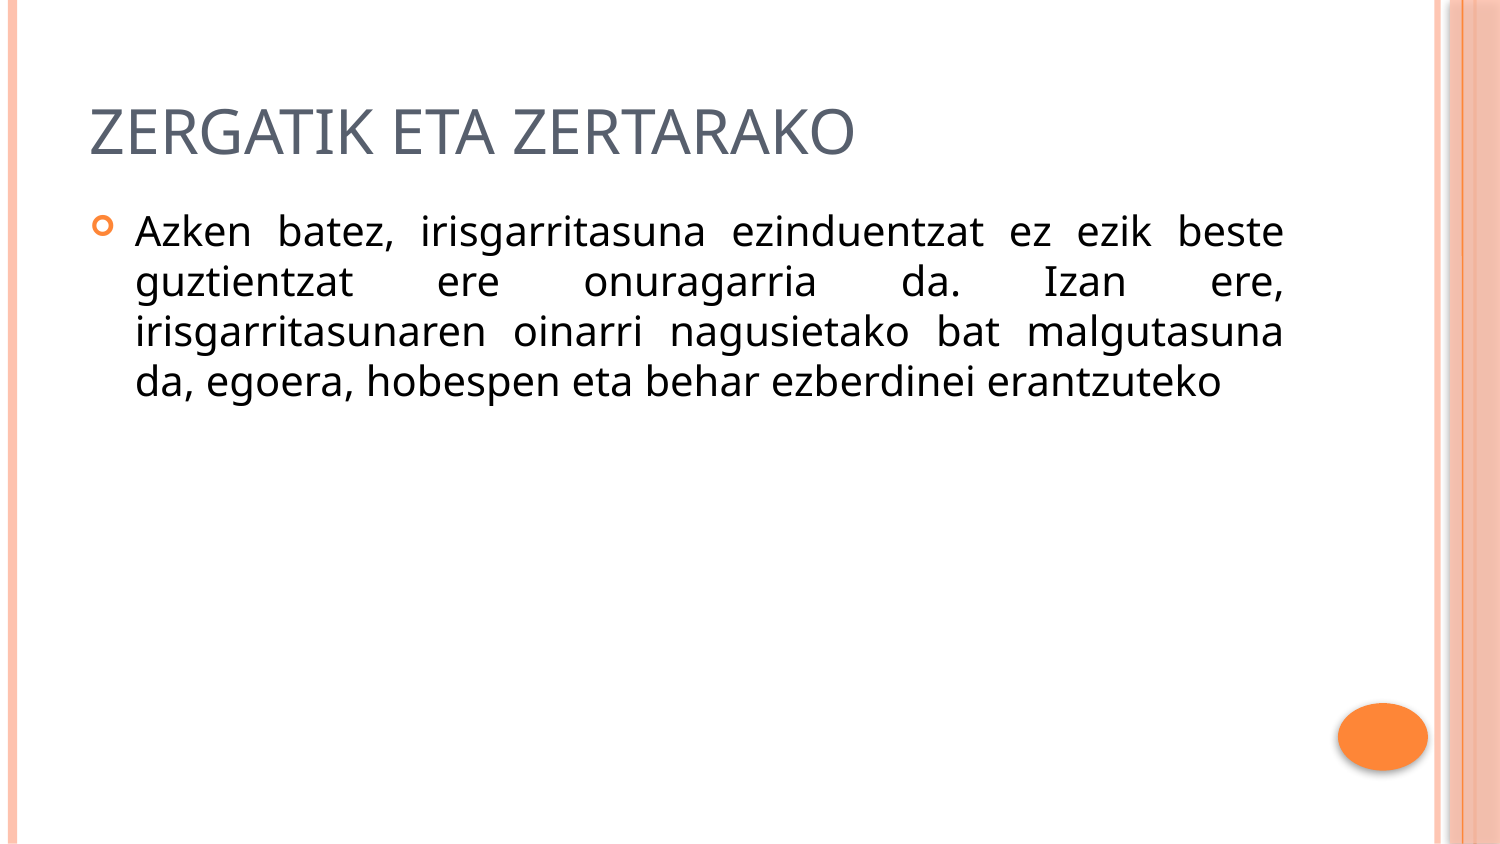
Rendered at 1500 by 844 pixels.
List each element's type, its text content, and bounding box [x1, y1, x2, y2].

title Zergatik eta zertarako [75, 33, 1300, 175]
list Azken batez, irisgarritasuna ezinduentzat ez ezik beste guztientzat ere onuragarria da. Izan ere, irisgarritasunaren oinarri nagusietako bat malgutasuna da, egoera, hobespen eta behar ezberdinei erantzuteko [75, 196, 1300, 797]
